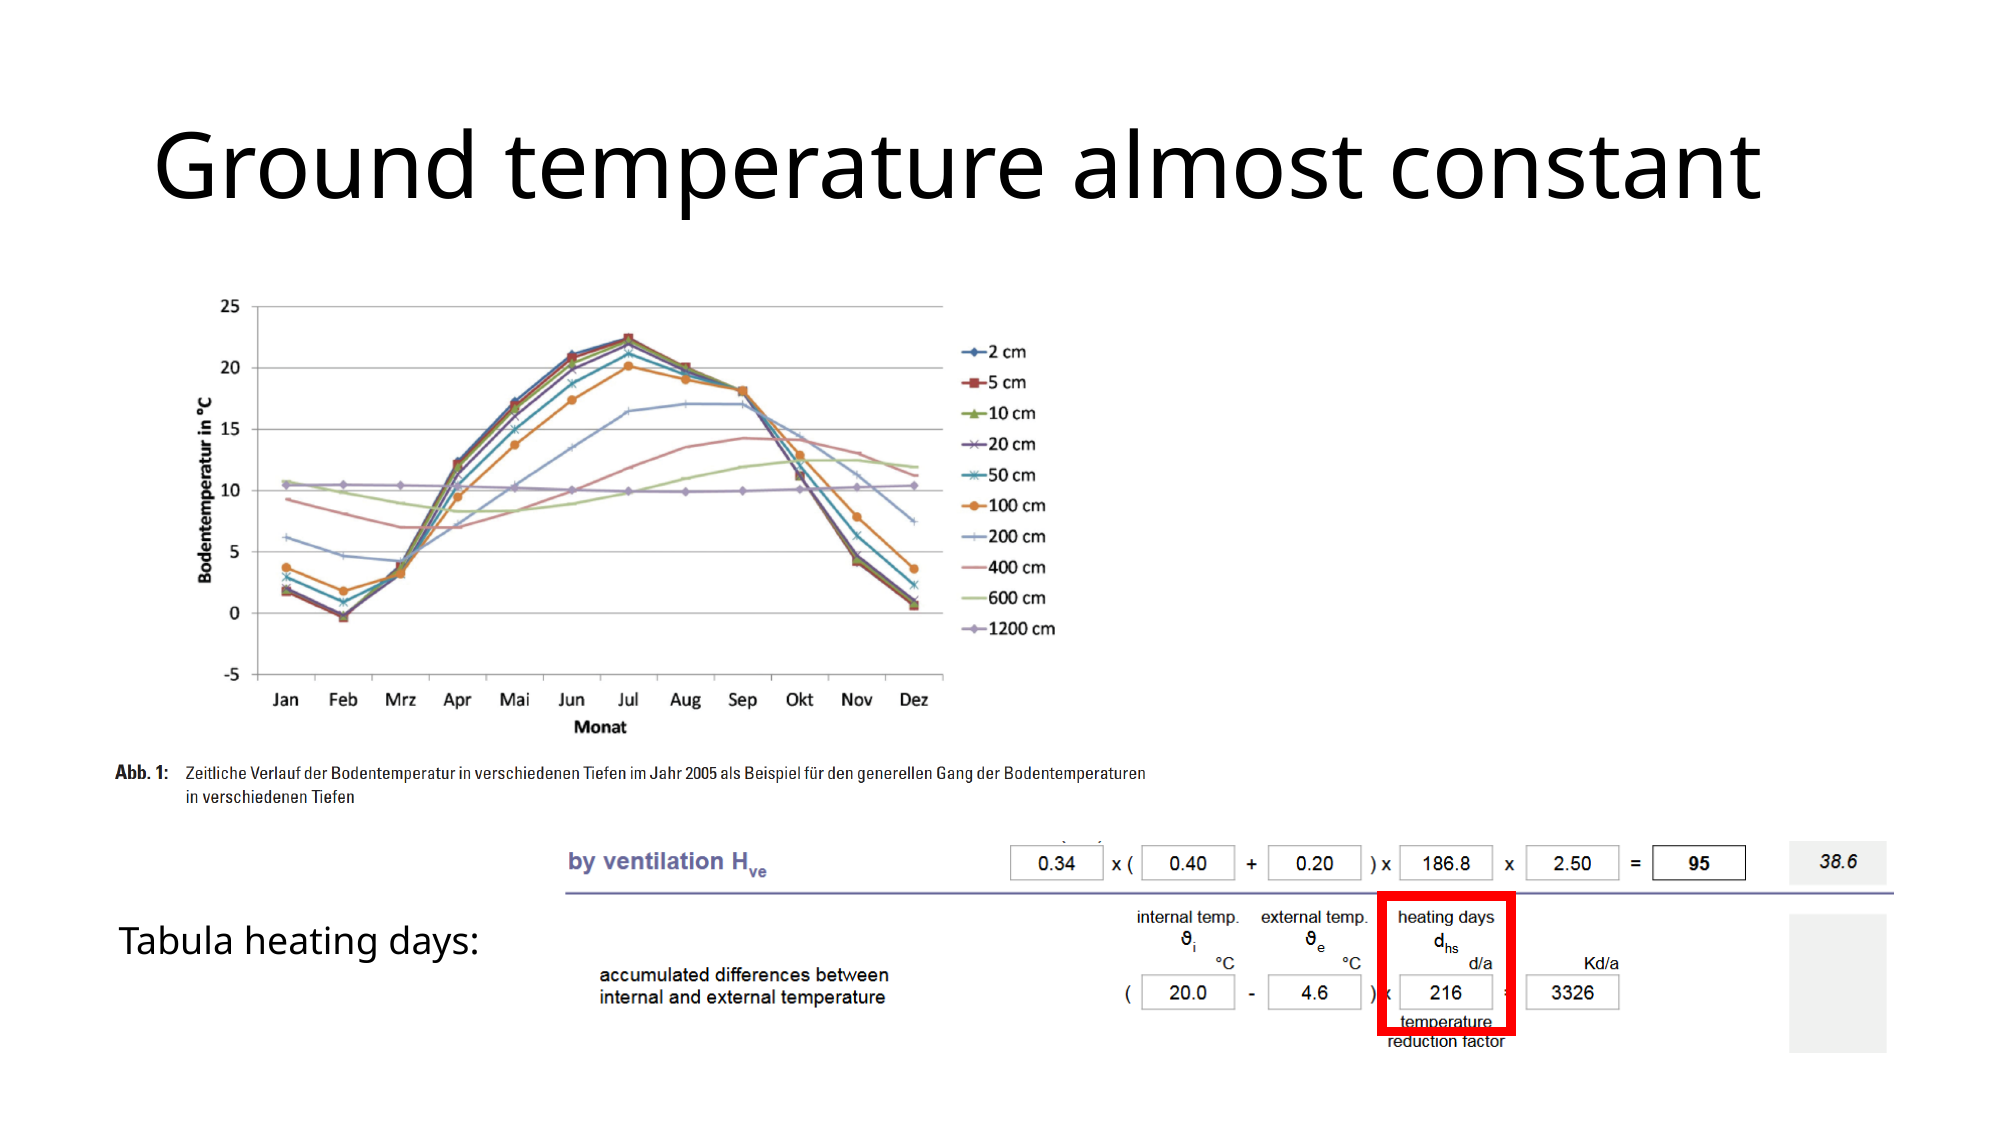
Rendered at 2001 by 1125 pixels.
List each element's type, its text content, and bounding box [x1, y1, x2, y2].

title Ground temperature almost constant [137, 59, 1863, 278]
picture [557, 840, 1894, 1053]
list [103, 265, 1155, 815]
text_box Tabula heating days: [103, 909, 557, 970]
